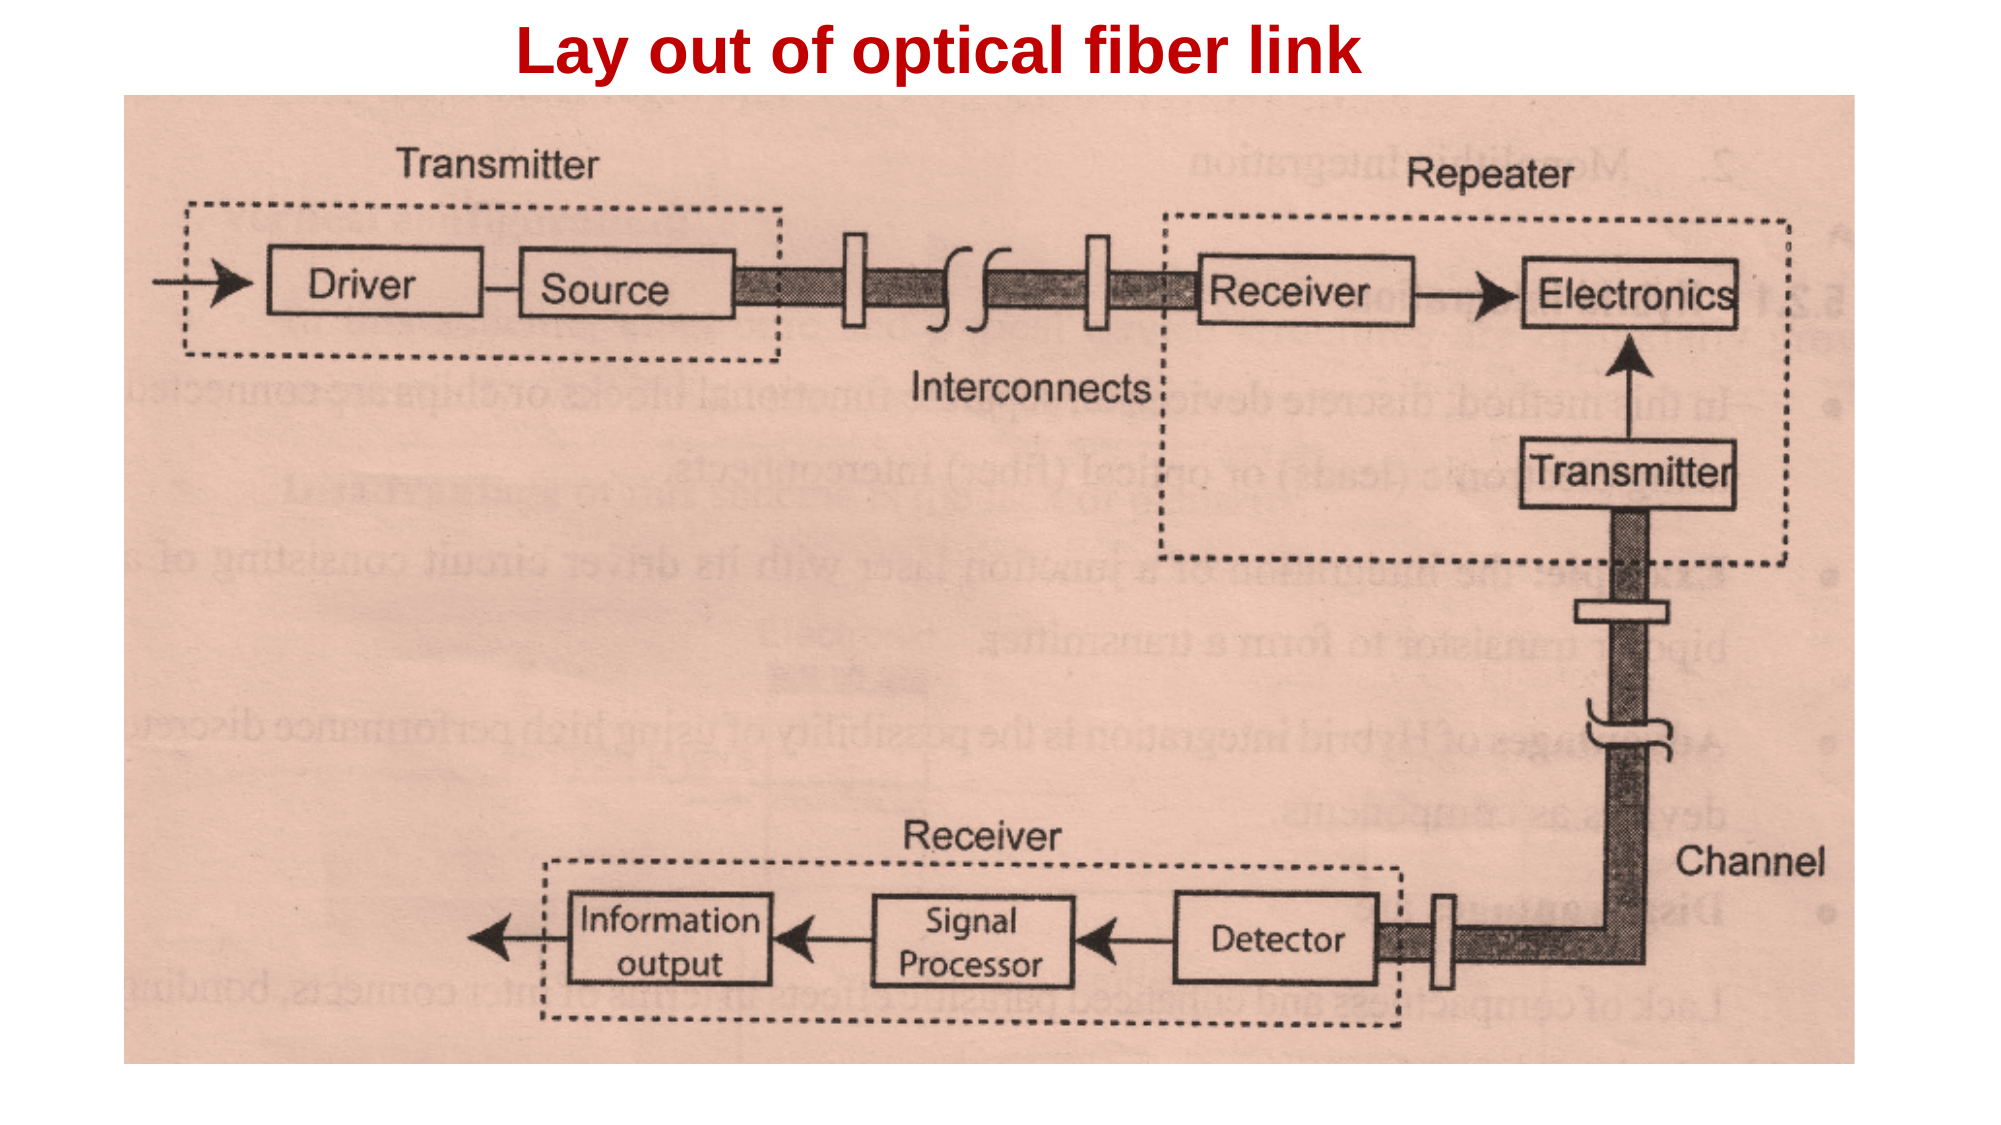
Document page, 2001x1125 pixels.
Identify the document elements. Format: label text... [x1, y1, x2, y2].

text_box Lay out of optical fiber link [500, 0, 1418, 94]
picture [123, 95, 1855, 1064]
